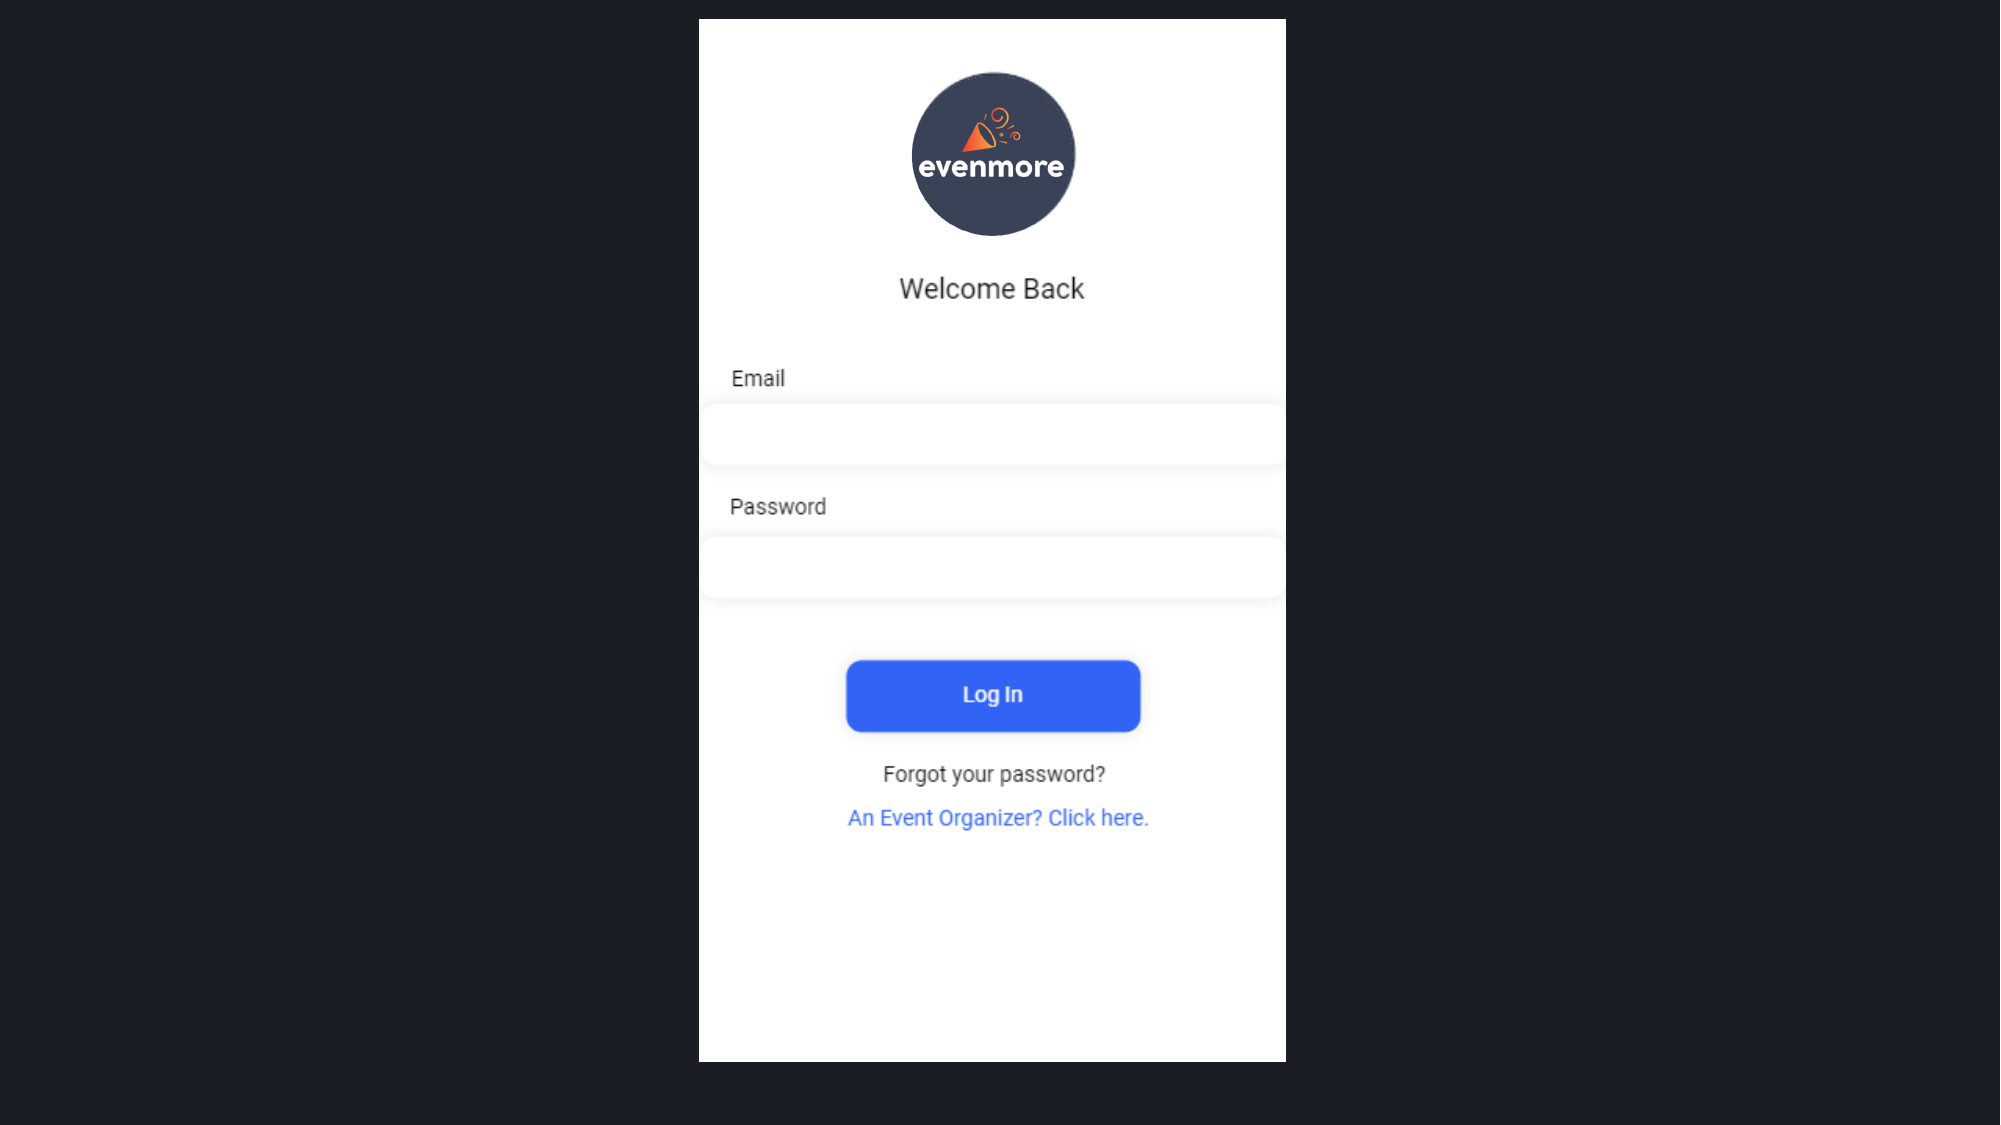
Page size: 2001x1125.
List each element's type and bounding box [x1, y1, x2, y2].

picture [698, 19, 1286, 1063]
